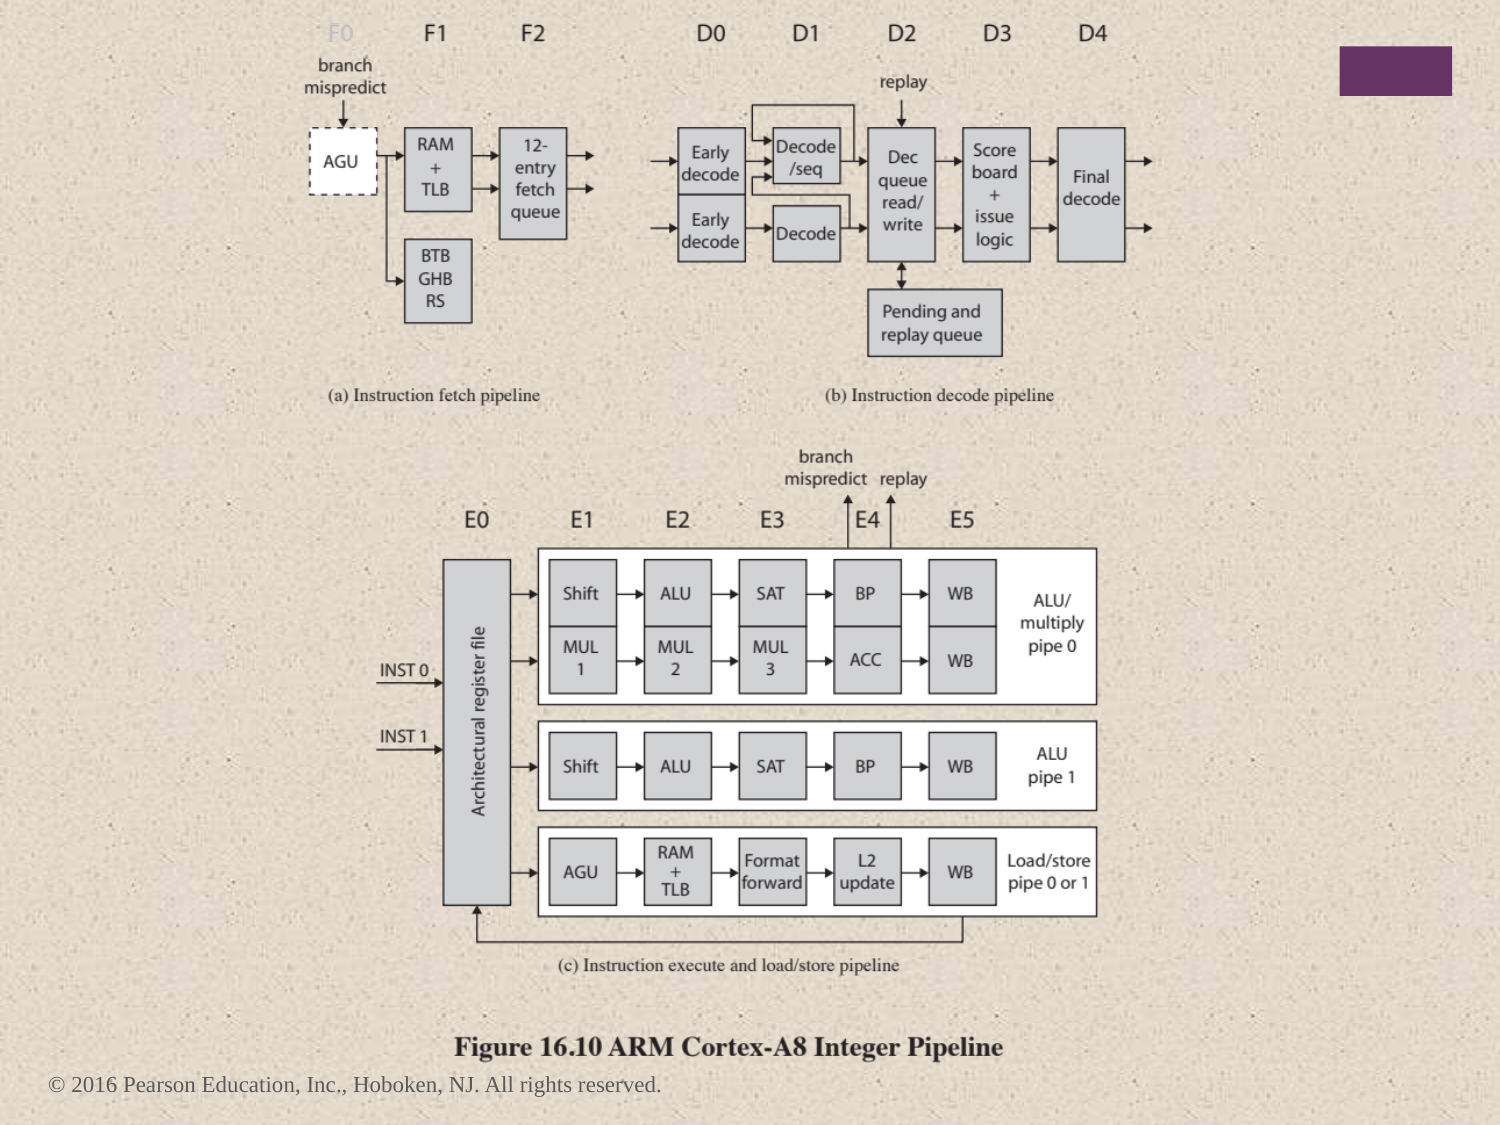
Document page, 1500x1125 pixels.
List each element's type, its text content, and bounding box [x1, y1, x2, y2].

picture [0, 0, 1500, 1125]
picture [253, 0, 1200, 1090]
footer © 2016 Pearson Education, Inc., Hoboken, NJ. All rights reserved. [33, 1053, 1038, 1114]
